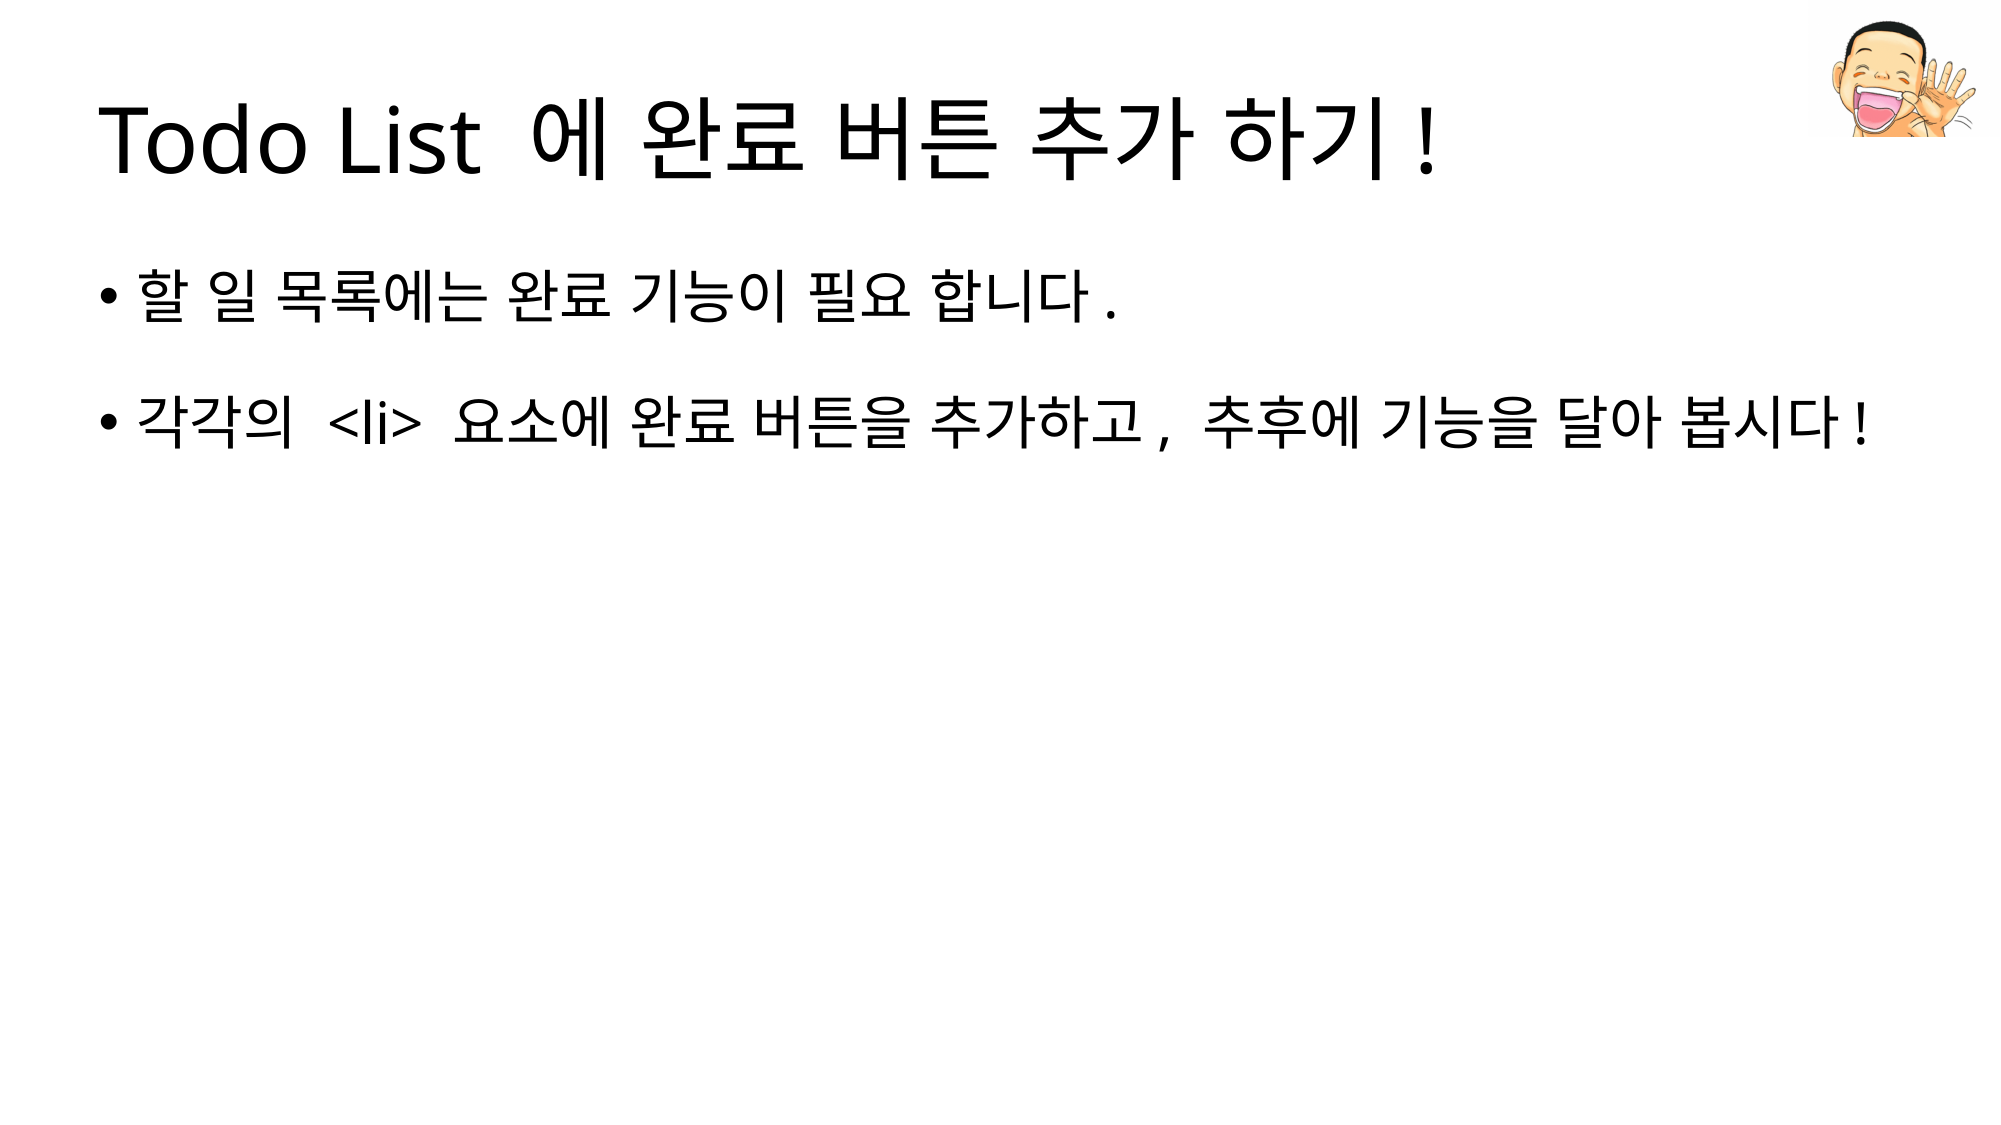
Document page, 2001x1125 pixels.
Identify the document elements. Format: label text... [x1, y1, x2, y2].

list 할 일 목록에는 완료 기능이 필요 합니다. 각각의 <li> 요소에 완료 버튼을 추가하고, 추후에 기능을 달아 봅시다! [83, 217, 1931, 1125]
title Todo List 에 완료 버튼 추가 하기! [83, 0, 1931, 217]
picture [1931, 0, 2000, 137]
